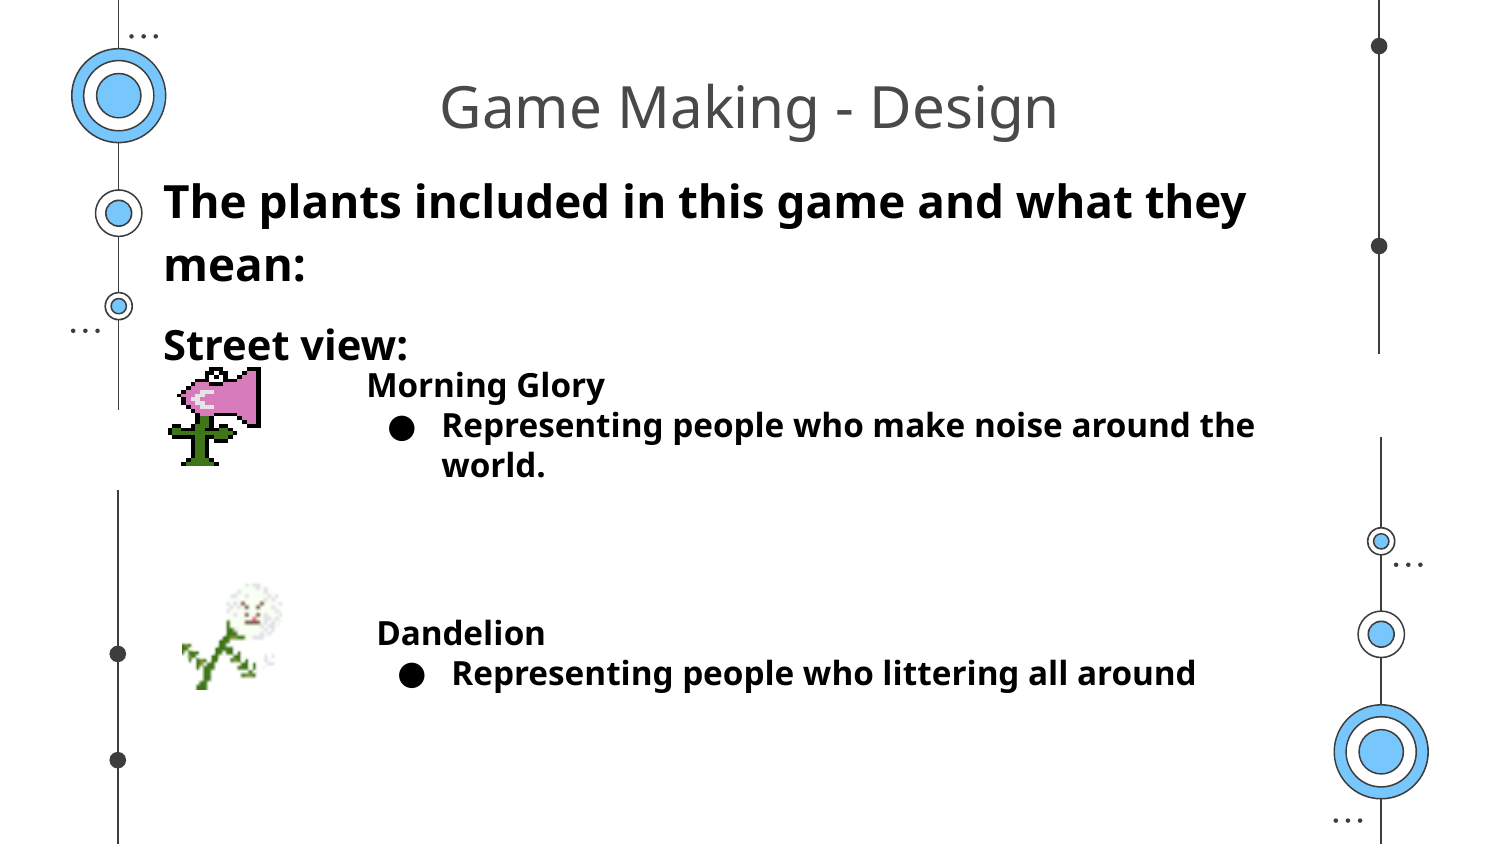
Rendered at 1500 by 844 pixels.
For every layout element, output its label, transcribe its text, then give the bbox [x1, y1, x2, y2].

text_box Morning Glory Representing people who make noise around the world. [351, 349, 1317, 500]
text_box Dandelion Representing people who littering all around [361, 597, 1327, 708]
title Game Making - Design [299, 55, 1201, 150]
picture [182, 569, 303, 691]
text_box The plants included in this game and what they mean: Street view: [148, 149, 1352, 385]
picture [167, 344, 317, 466]
